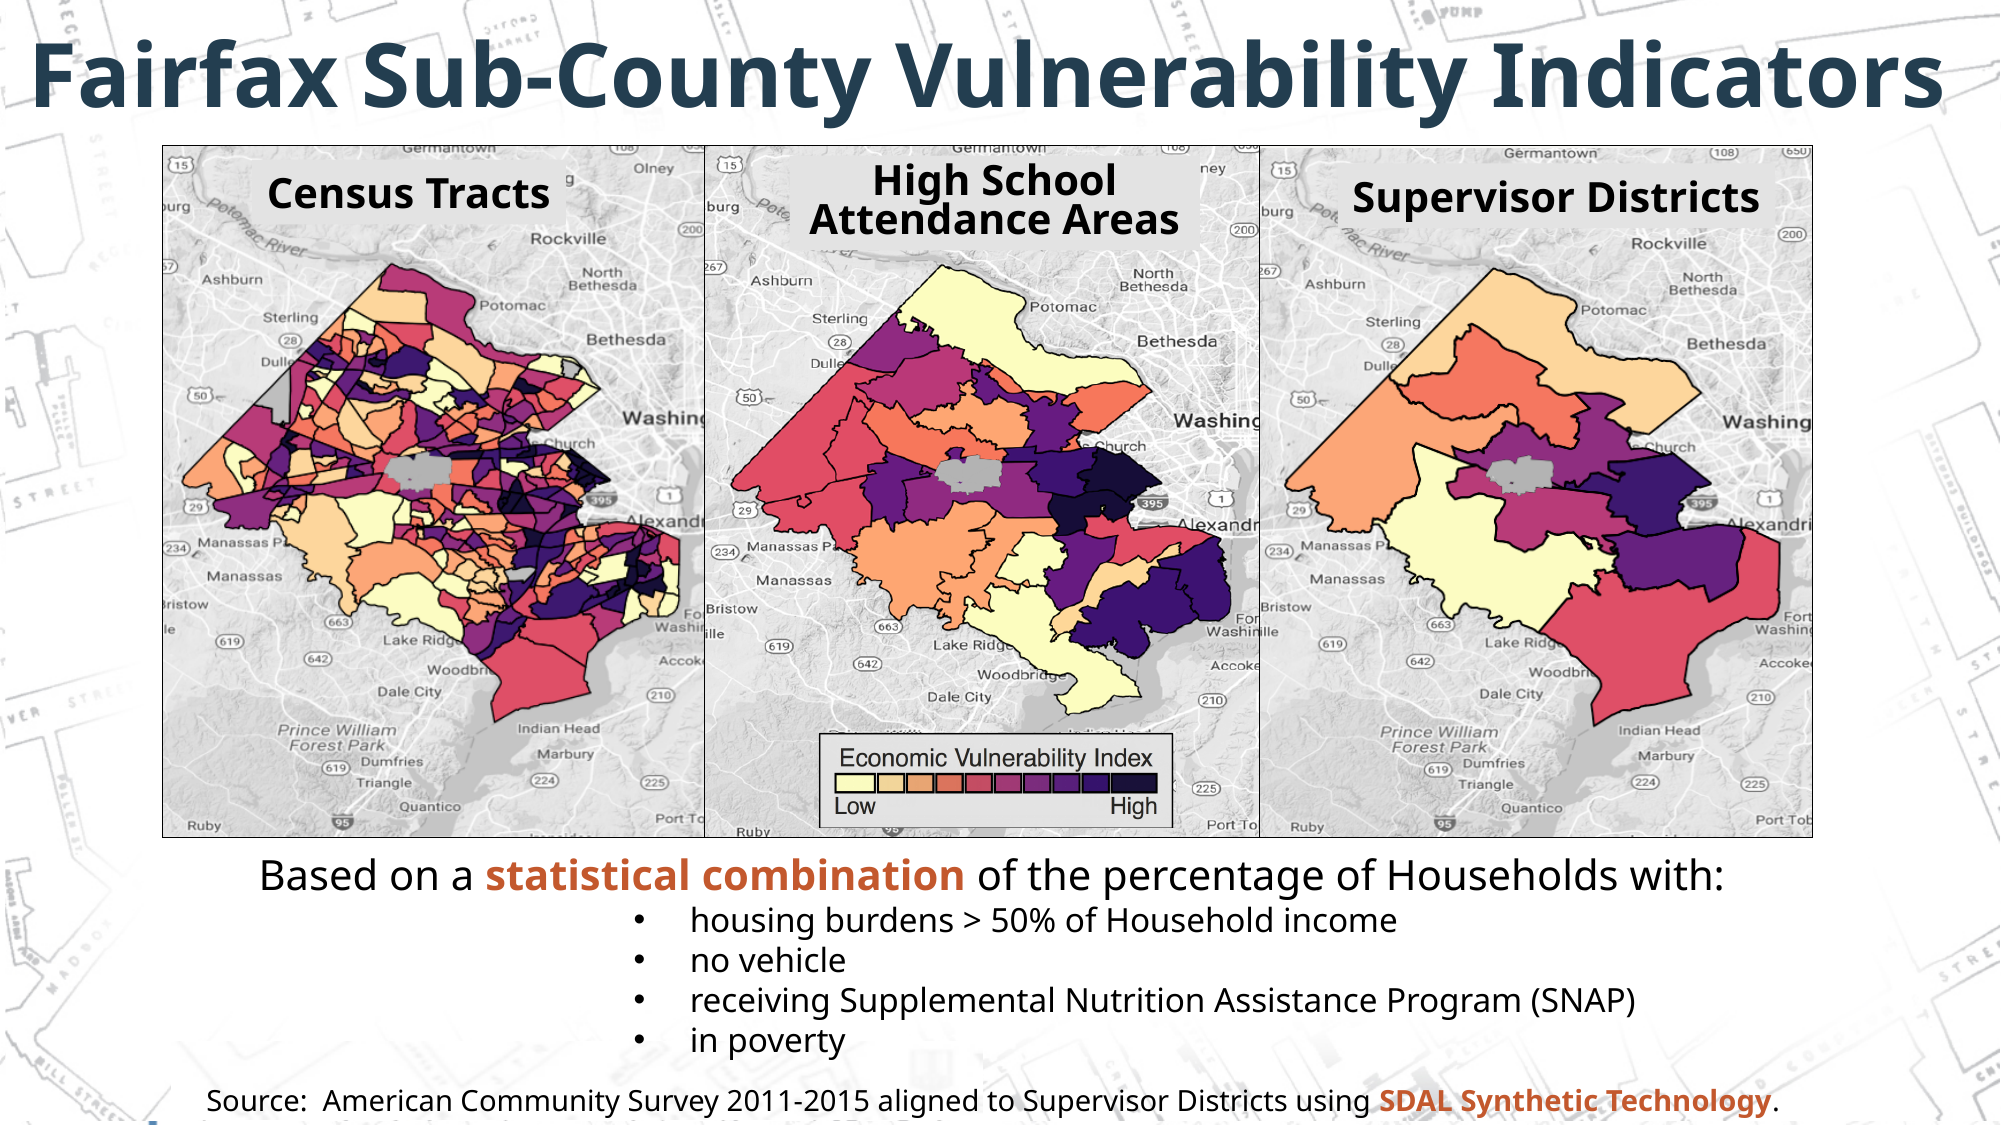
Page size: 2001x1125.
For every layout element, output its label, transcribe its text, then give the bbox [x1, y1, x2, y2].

title Fairfax Sub-County Vulnerability Indicators [0, 0, 2000, 176]
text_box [161, 145, 1813, 839]
text_box Based on a statistical combination of the percentage of Households with: housing burdens > 50% of Household income no vehicle receiving Supplemental Nutrition Assistance Program (SNAP) in poverty [243, 849, 1759, 1067]
picture [0, 0, 2001, 1125]
text_box Source: American Community Survey 2011-2015 aligned to Supervisor Districts using SDAL Synthetic Technology. [191, 1074, 1795, 1125]
